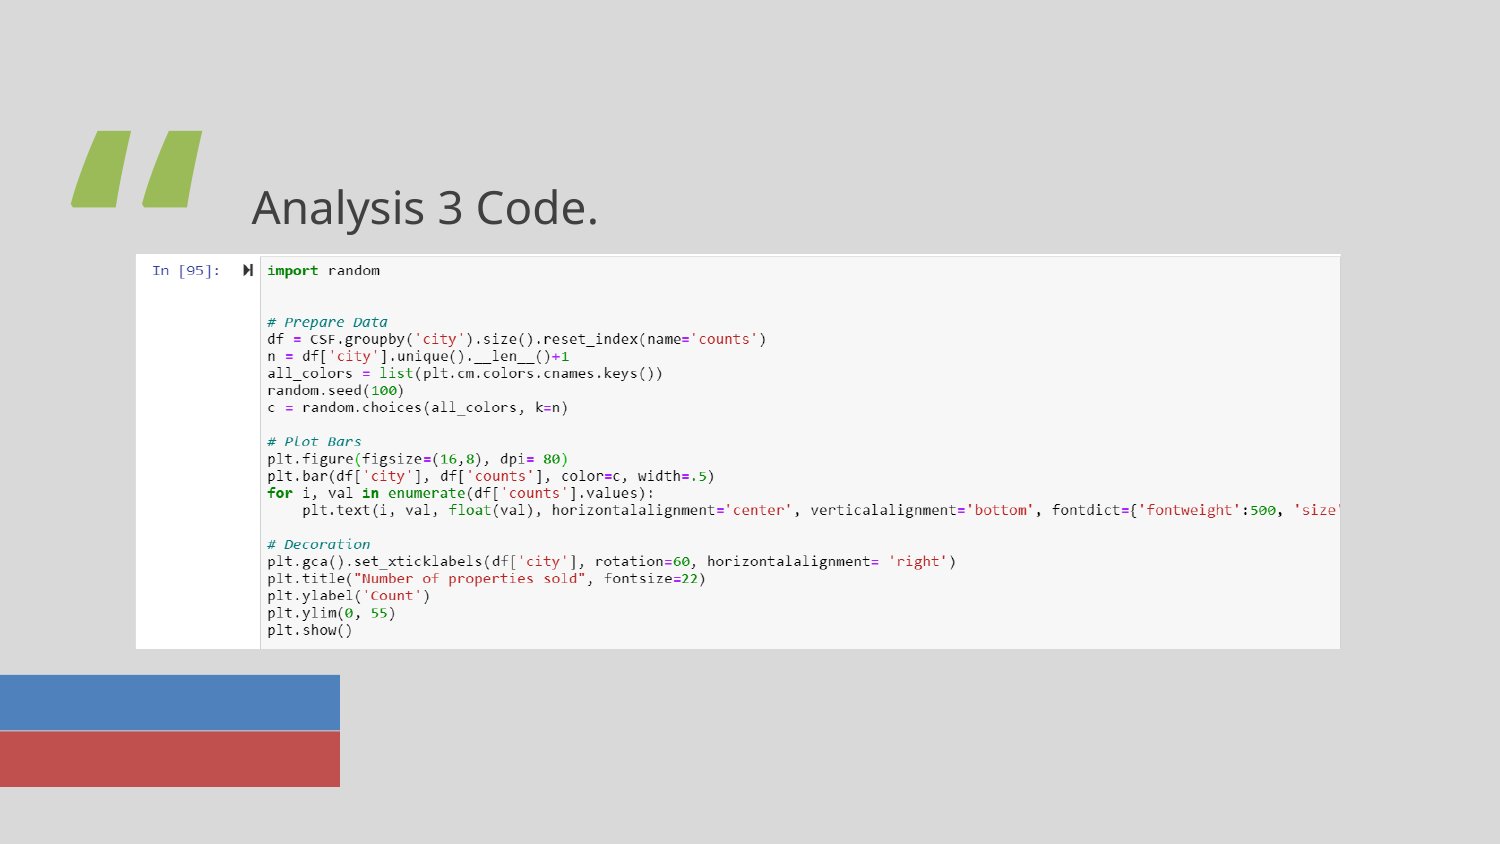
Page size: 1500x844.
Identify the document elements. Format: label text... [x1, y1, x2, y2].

text_box Analysis 3 Code. [252, 170, 750, 241]
text_box “ [52, 34, 252, 425]
text_box [0, 674, 340, 731]
text_box [0, 731, 340, 787]
picture [135, 254, 1341, 649]
